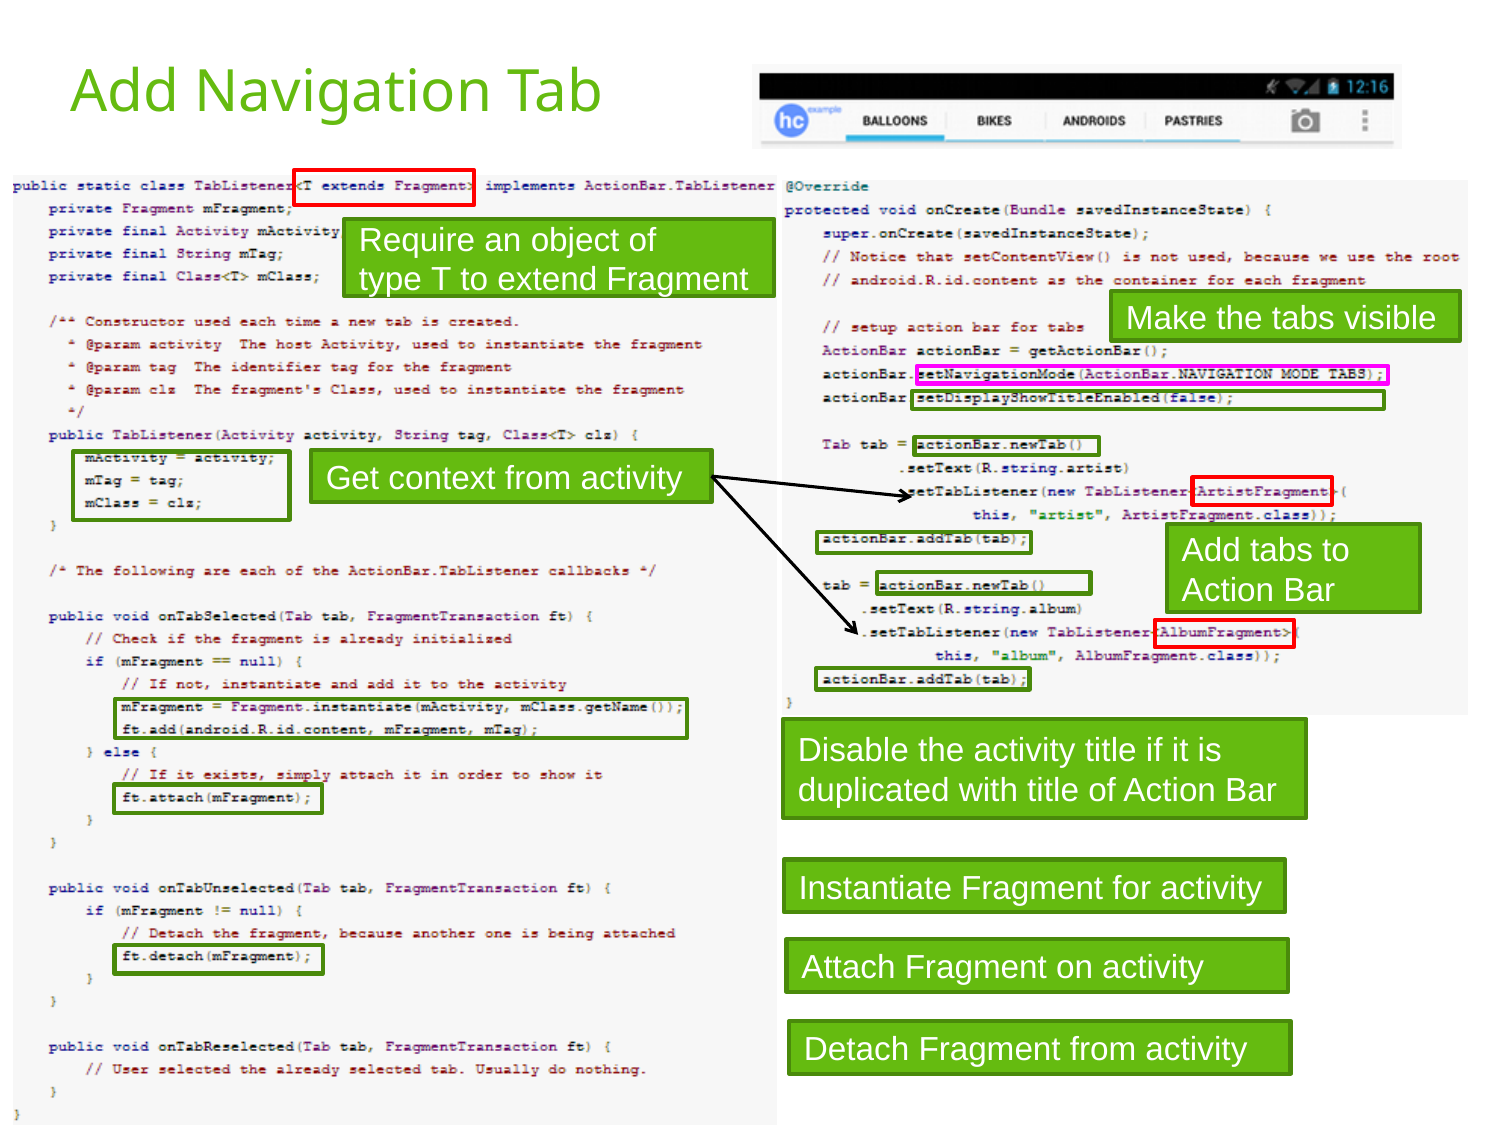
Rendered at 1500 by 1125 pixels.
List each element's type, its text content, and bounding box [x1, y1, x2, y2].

picture [13, 175, 777, 1125]
text_box Instantiate Fragment for activity [782, 857, 1287, 914]
text_box Detach Fragment from activity [787, 1019, 1293, 1076]
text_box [711, 475, 859, 636]
picture [781, 180, 1469, 716]
text_box Attach Fragment on activity [784, 937, 1290, 994]
text_box Disable the activity title if it is duplicated with title of Action Bar [781, 723, 1308, 820]
text_box [292, 168, 476, 173]
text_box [859, 475, 913, 498]
title Add Navigation Tab [70, 52, 1430, 139]
picture [752, 63, 1402, 149]
